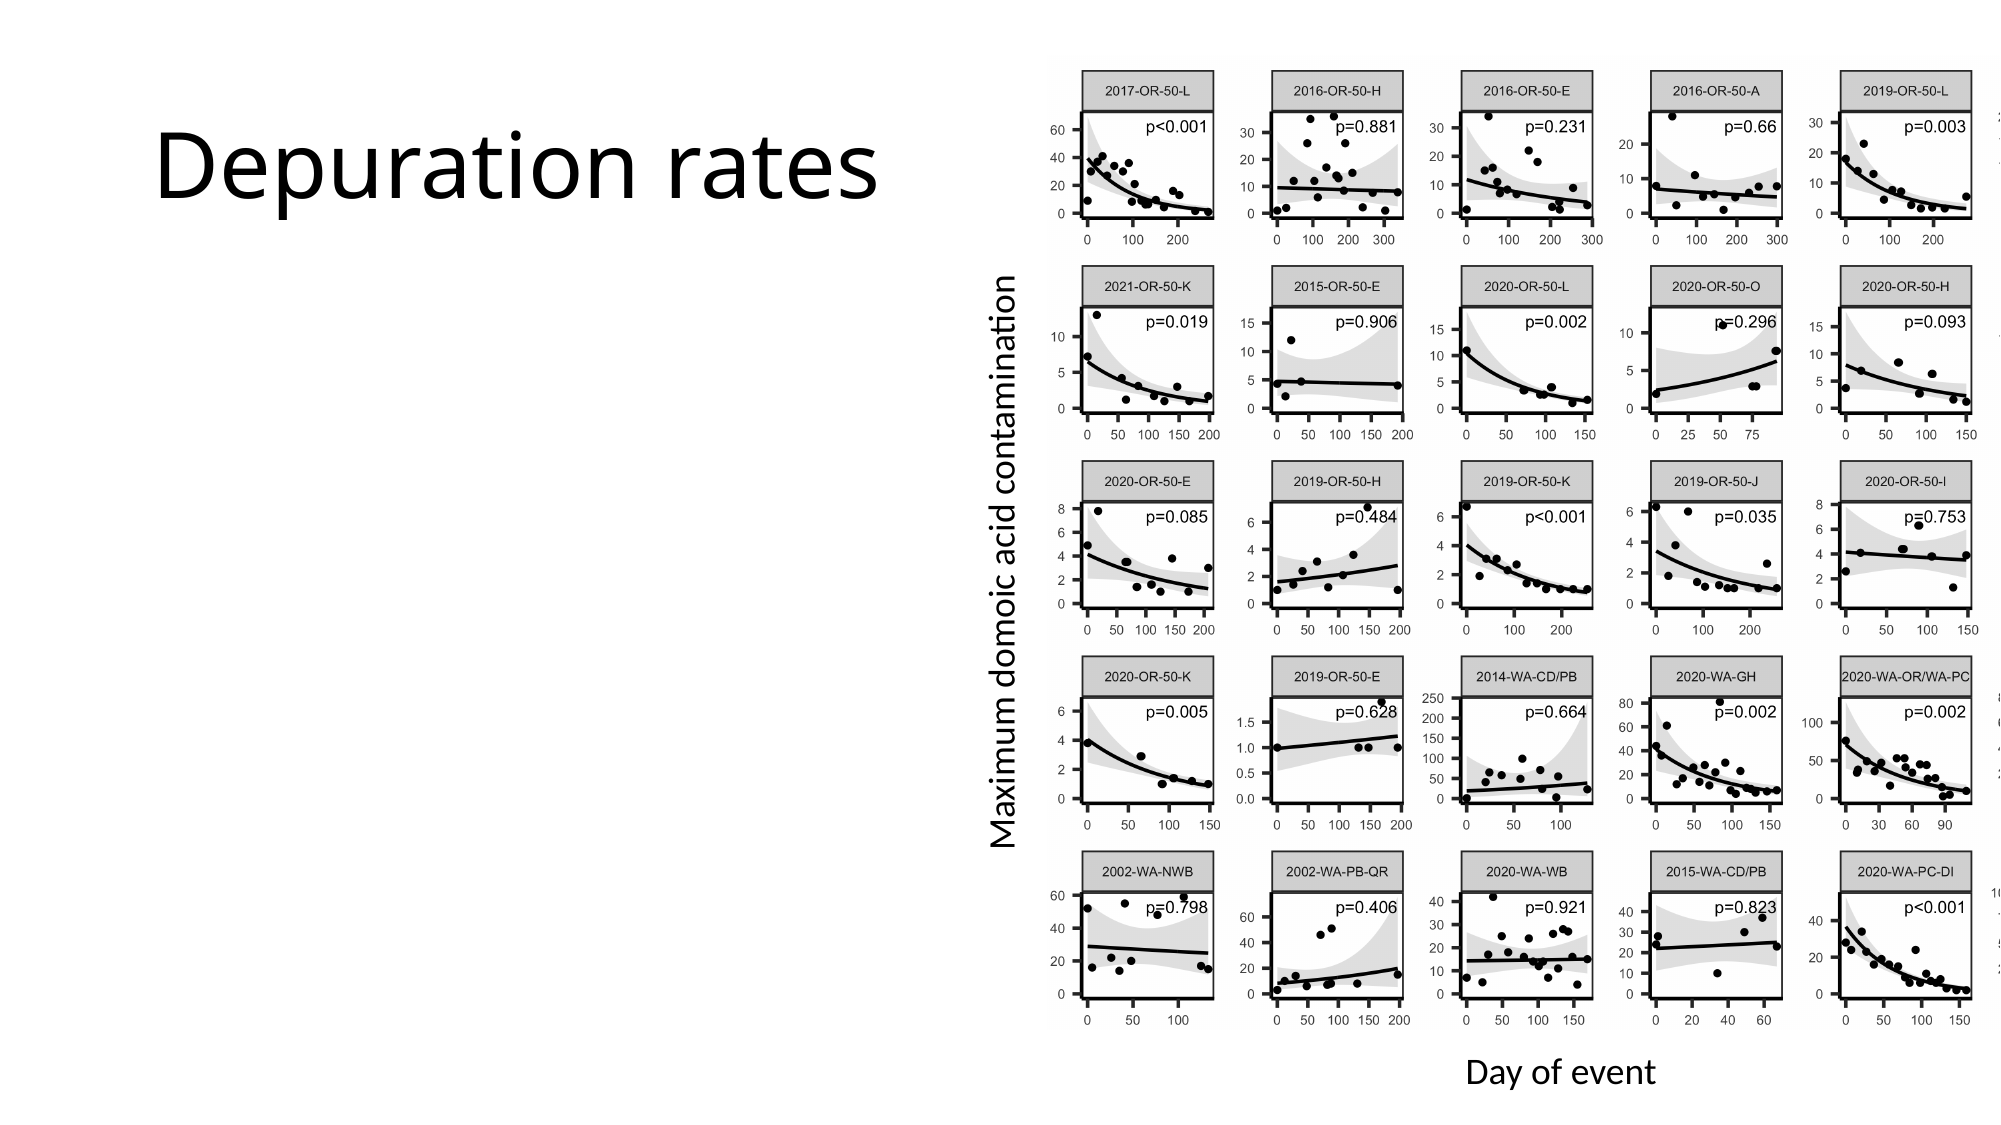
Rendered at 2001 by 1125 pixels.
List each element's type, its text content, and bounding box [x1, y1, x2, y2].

text_box Day of event [1450, 1039, 1672, 1099]
picture [1047, 55, 2000, 1030]
text_box Maximum domoic acid contamination [969, 278, 1030, 866]
title Depuration rates [137, 59, 1047, 278]
